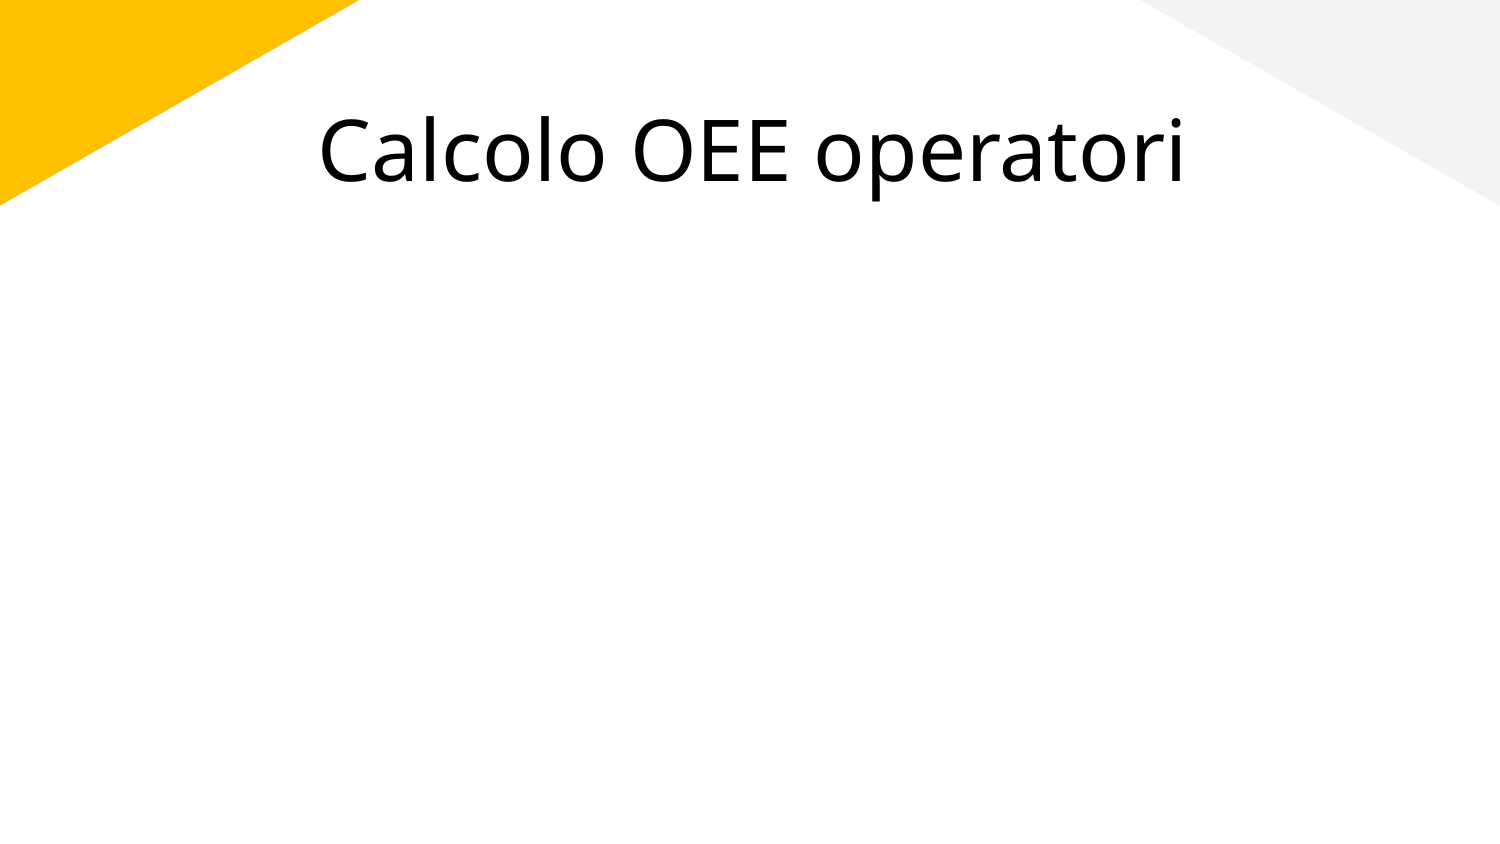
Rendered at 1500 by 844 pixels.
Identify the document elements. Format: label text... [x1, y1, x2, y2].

title Calcolo OEE operatori [88, 80, 1418, 175]
